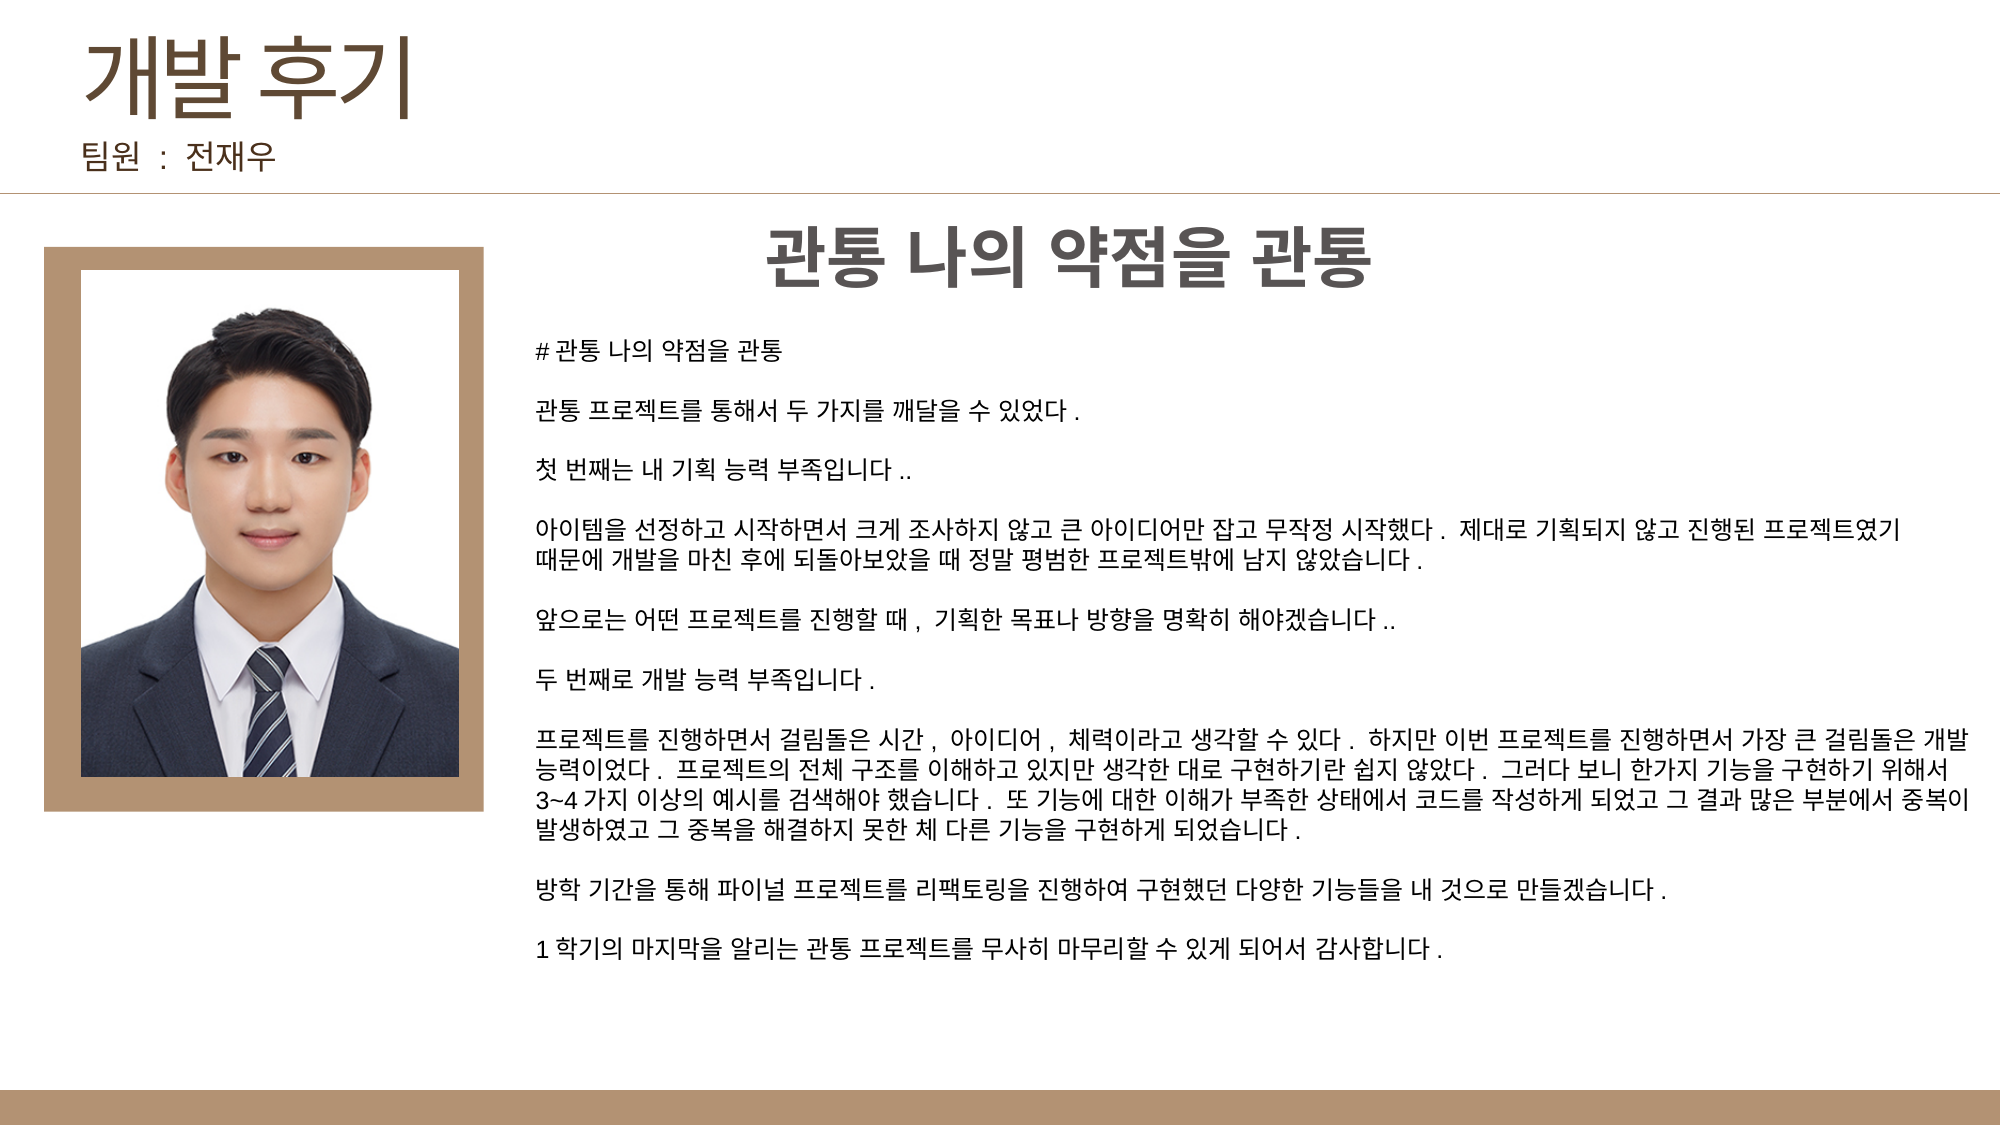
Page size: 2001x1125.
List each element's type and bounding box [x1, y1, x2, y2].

text_box [520, 208, 1989, 1010]
text_box [0, 1089, 2000, 1125]
text_box [43, 246, 485, 813]
text_box [69, 13, 432, 185]
picture [81, 270, 459, 777]
